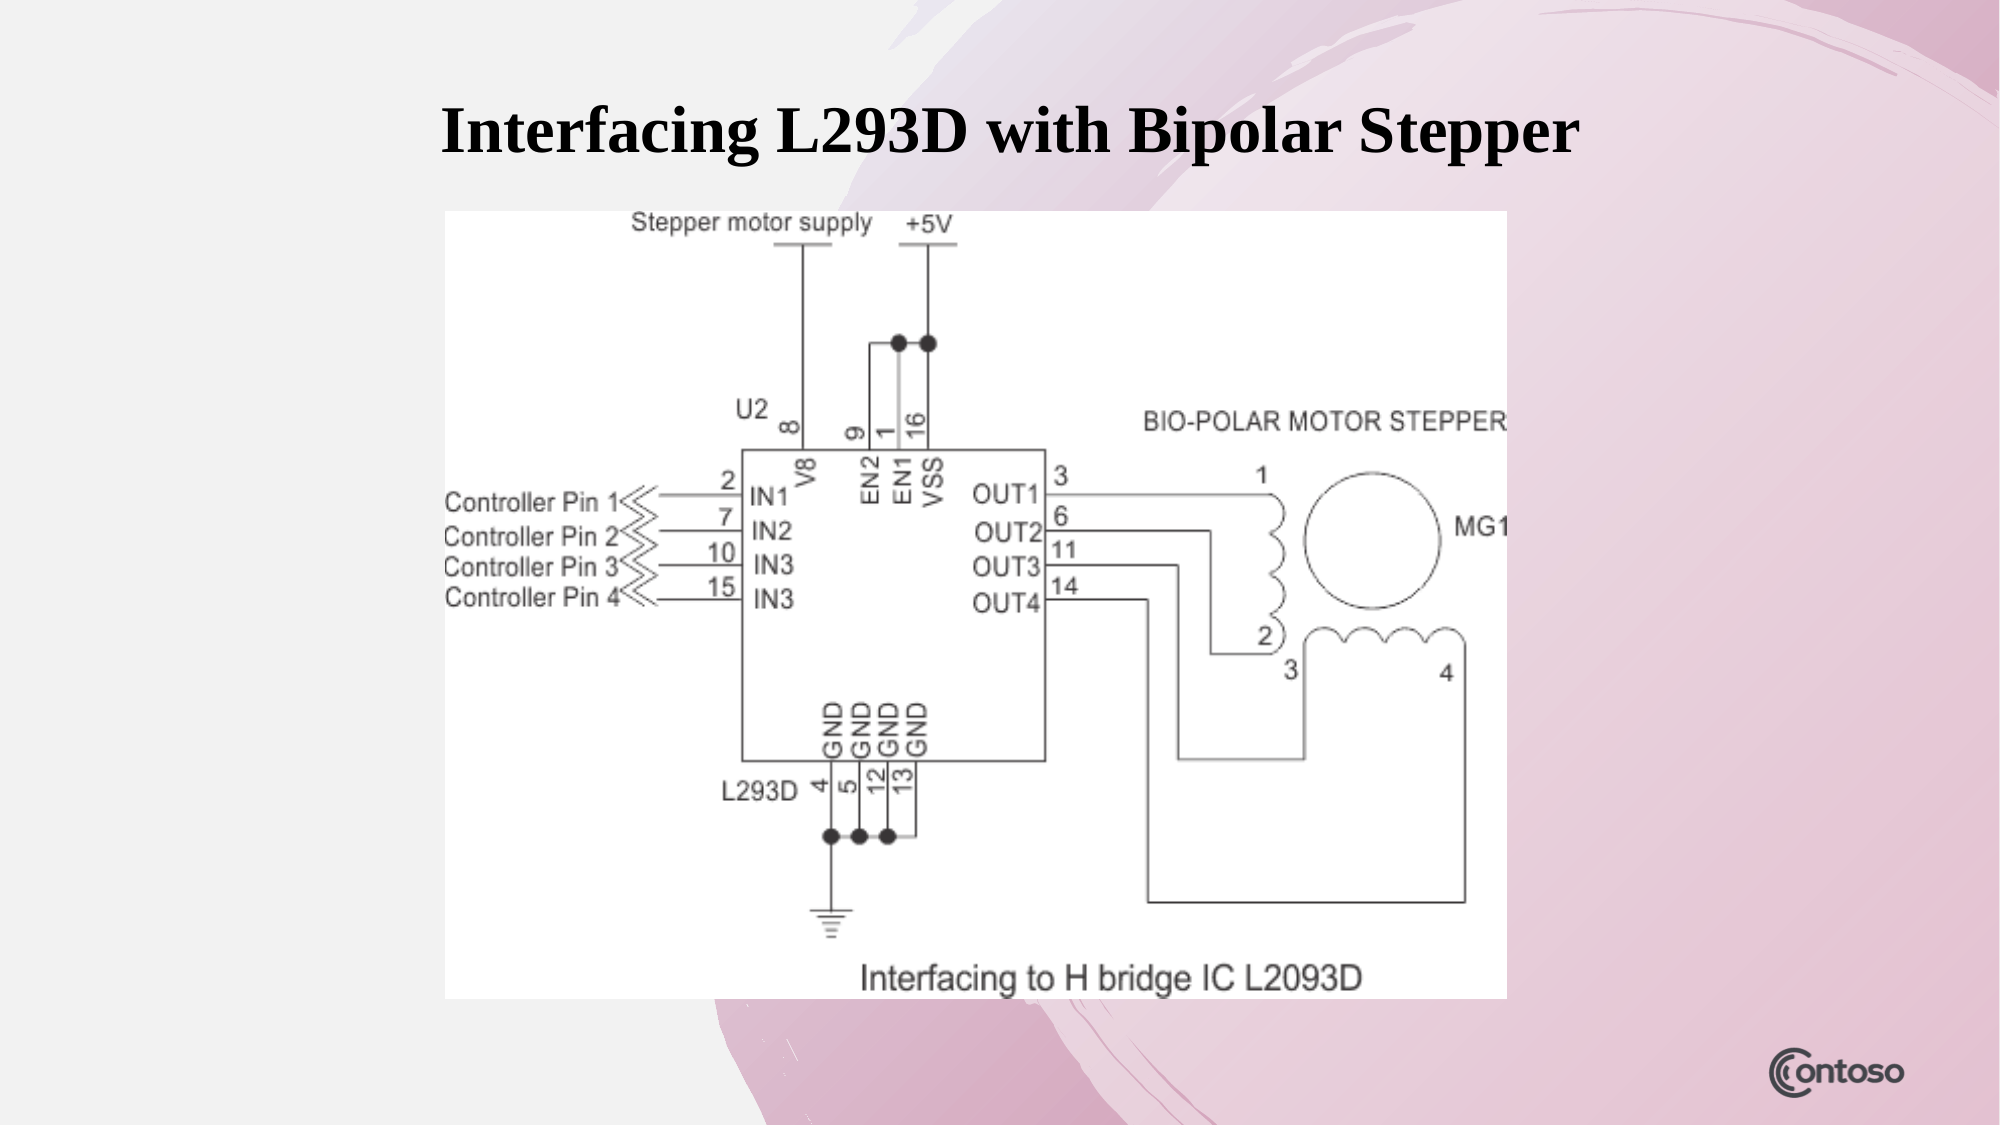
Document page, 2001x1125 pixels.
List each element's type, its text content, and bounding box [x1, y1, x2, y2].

picture [445, 211, 1507, 999]
text_box Interfacing L293D with Bipolar Stepper [426, 78, 1598, 174]
